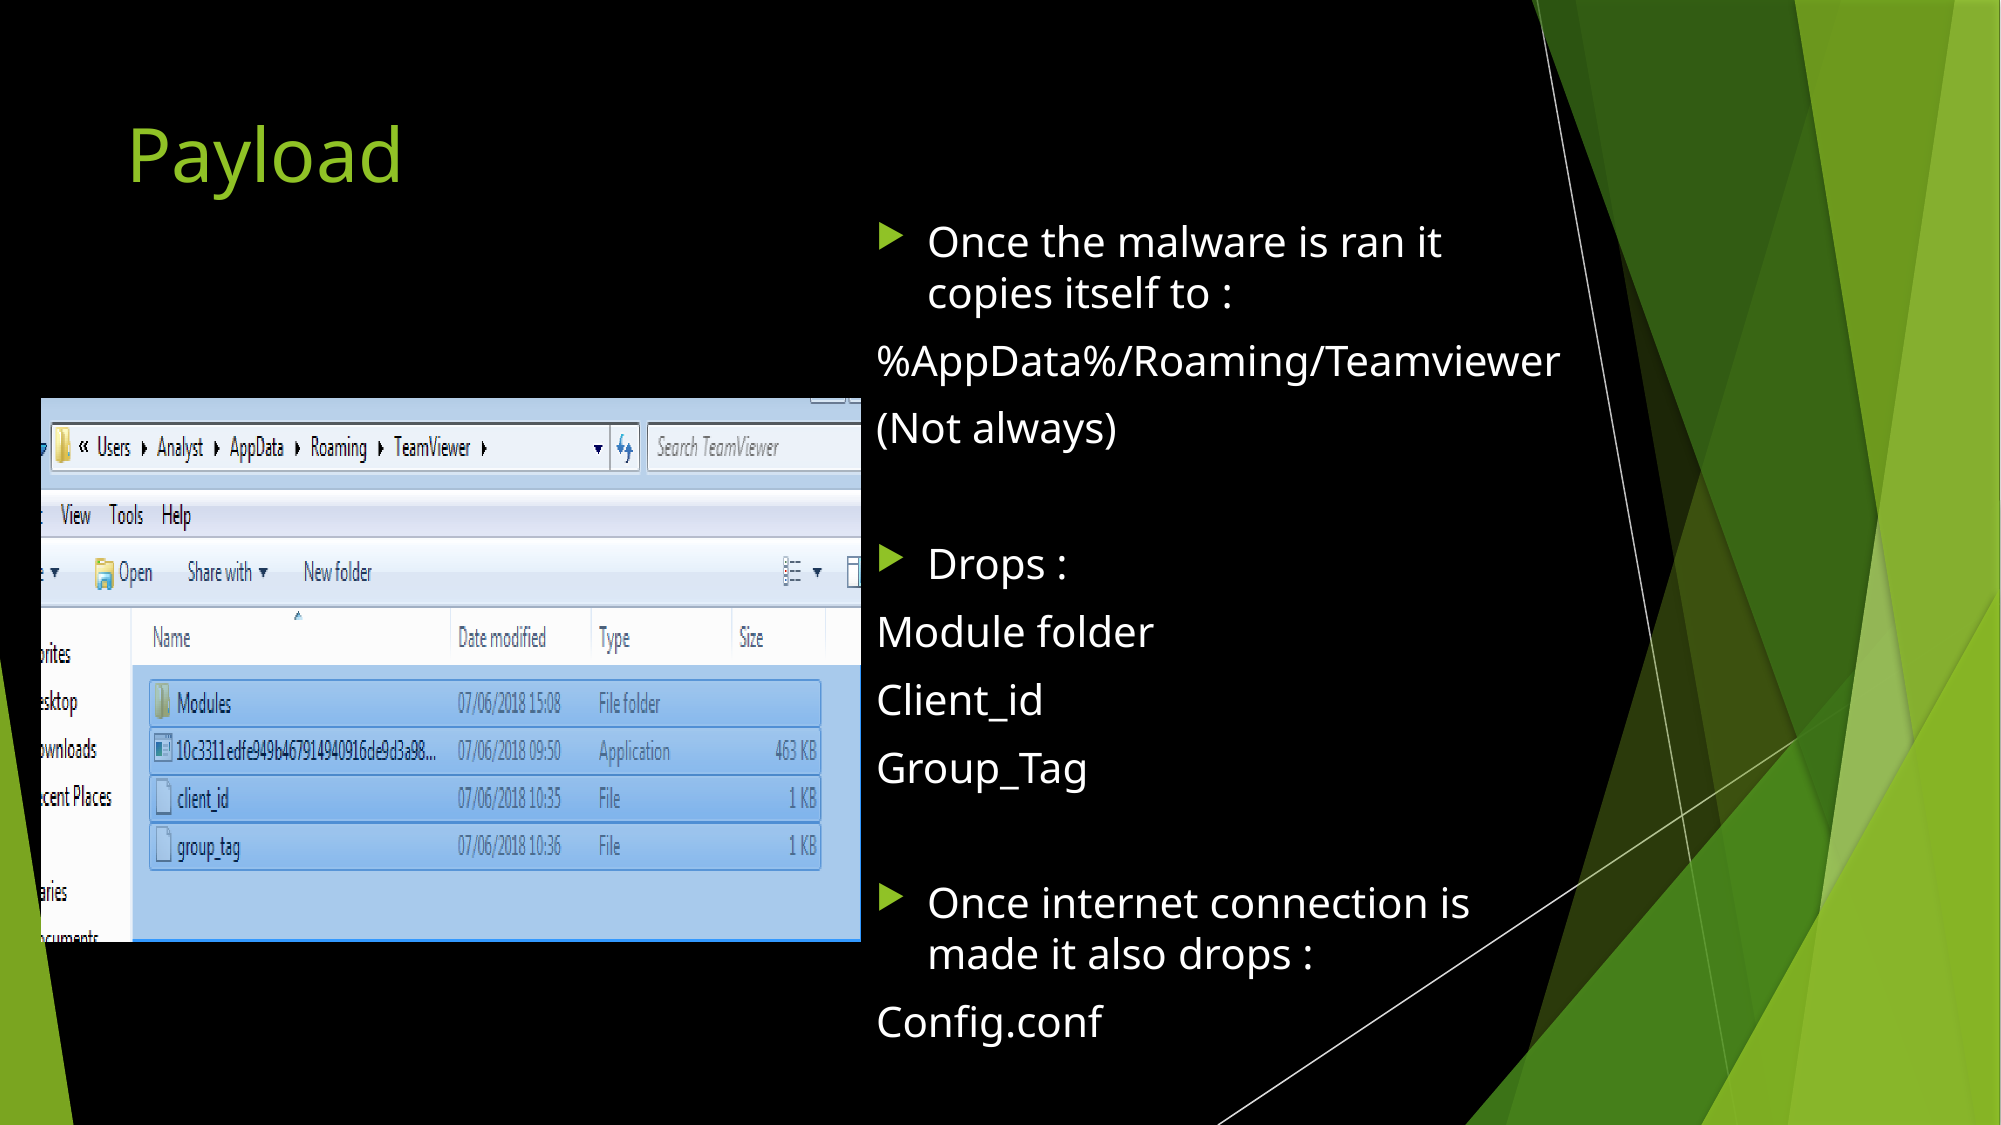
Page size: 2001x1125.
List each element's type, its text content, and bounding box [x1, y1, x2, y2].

title Payload [111, 99, 1522, 317]
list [40, 397, 862, 943]
list Once the malware is ran it copies itself to : %AppData%/Roaming/Teamviewer (Not always) Drops : Module folder Client_id Group_Tag Once internet connection is made it also drops : Config.conf [861, 208, 1578, 1096]
